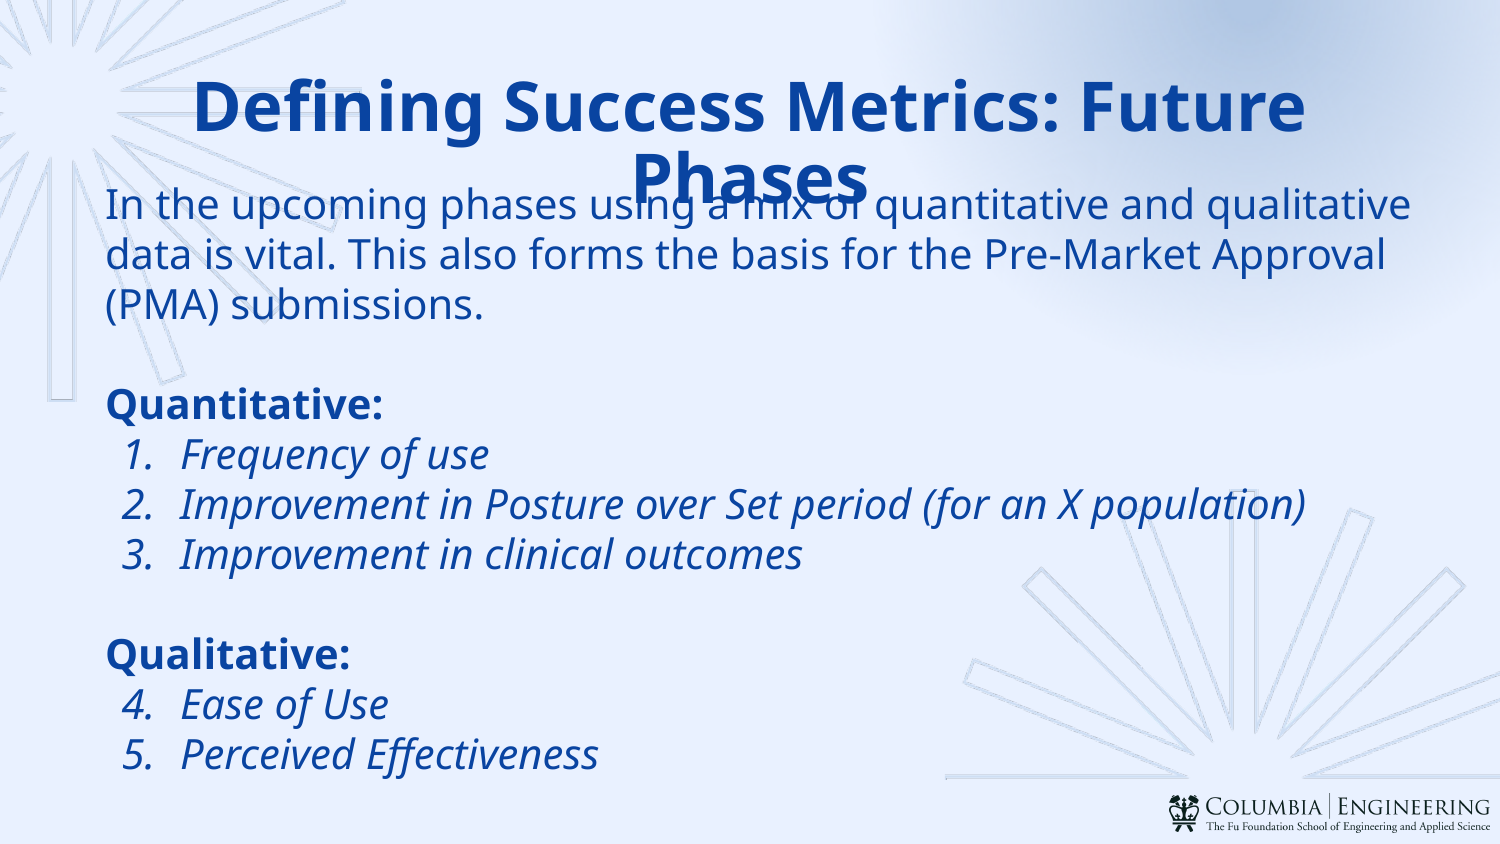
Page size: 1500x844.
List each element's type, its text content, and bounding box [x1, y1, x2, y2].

text_box In the upcoming phases using a mix of quantitative and qualitative data is vital. This also forms the basis for the Pre-Market Approval (PMA) submissions. Quantitative: Frequency of use Improvement in Posture over Set period (for an X population) Improvement in clinical outcomes Qualitative: Ease of Use Perceived Effectiveness [90, 162, 1470, 737]
picture [1168, 793, 1490, 833]
picture [836, 0, 1500, 413]
picture [0, 0, 362, 402]
text_box Defining Success Metrics: Future Phases [366, 74, 831, 162]
picture [944, 489, 1500, 780]
